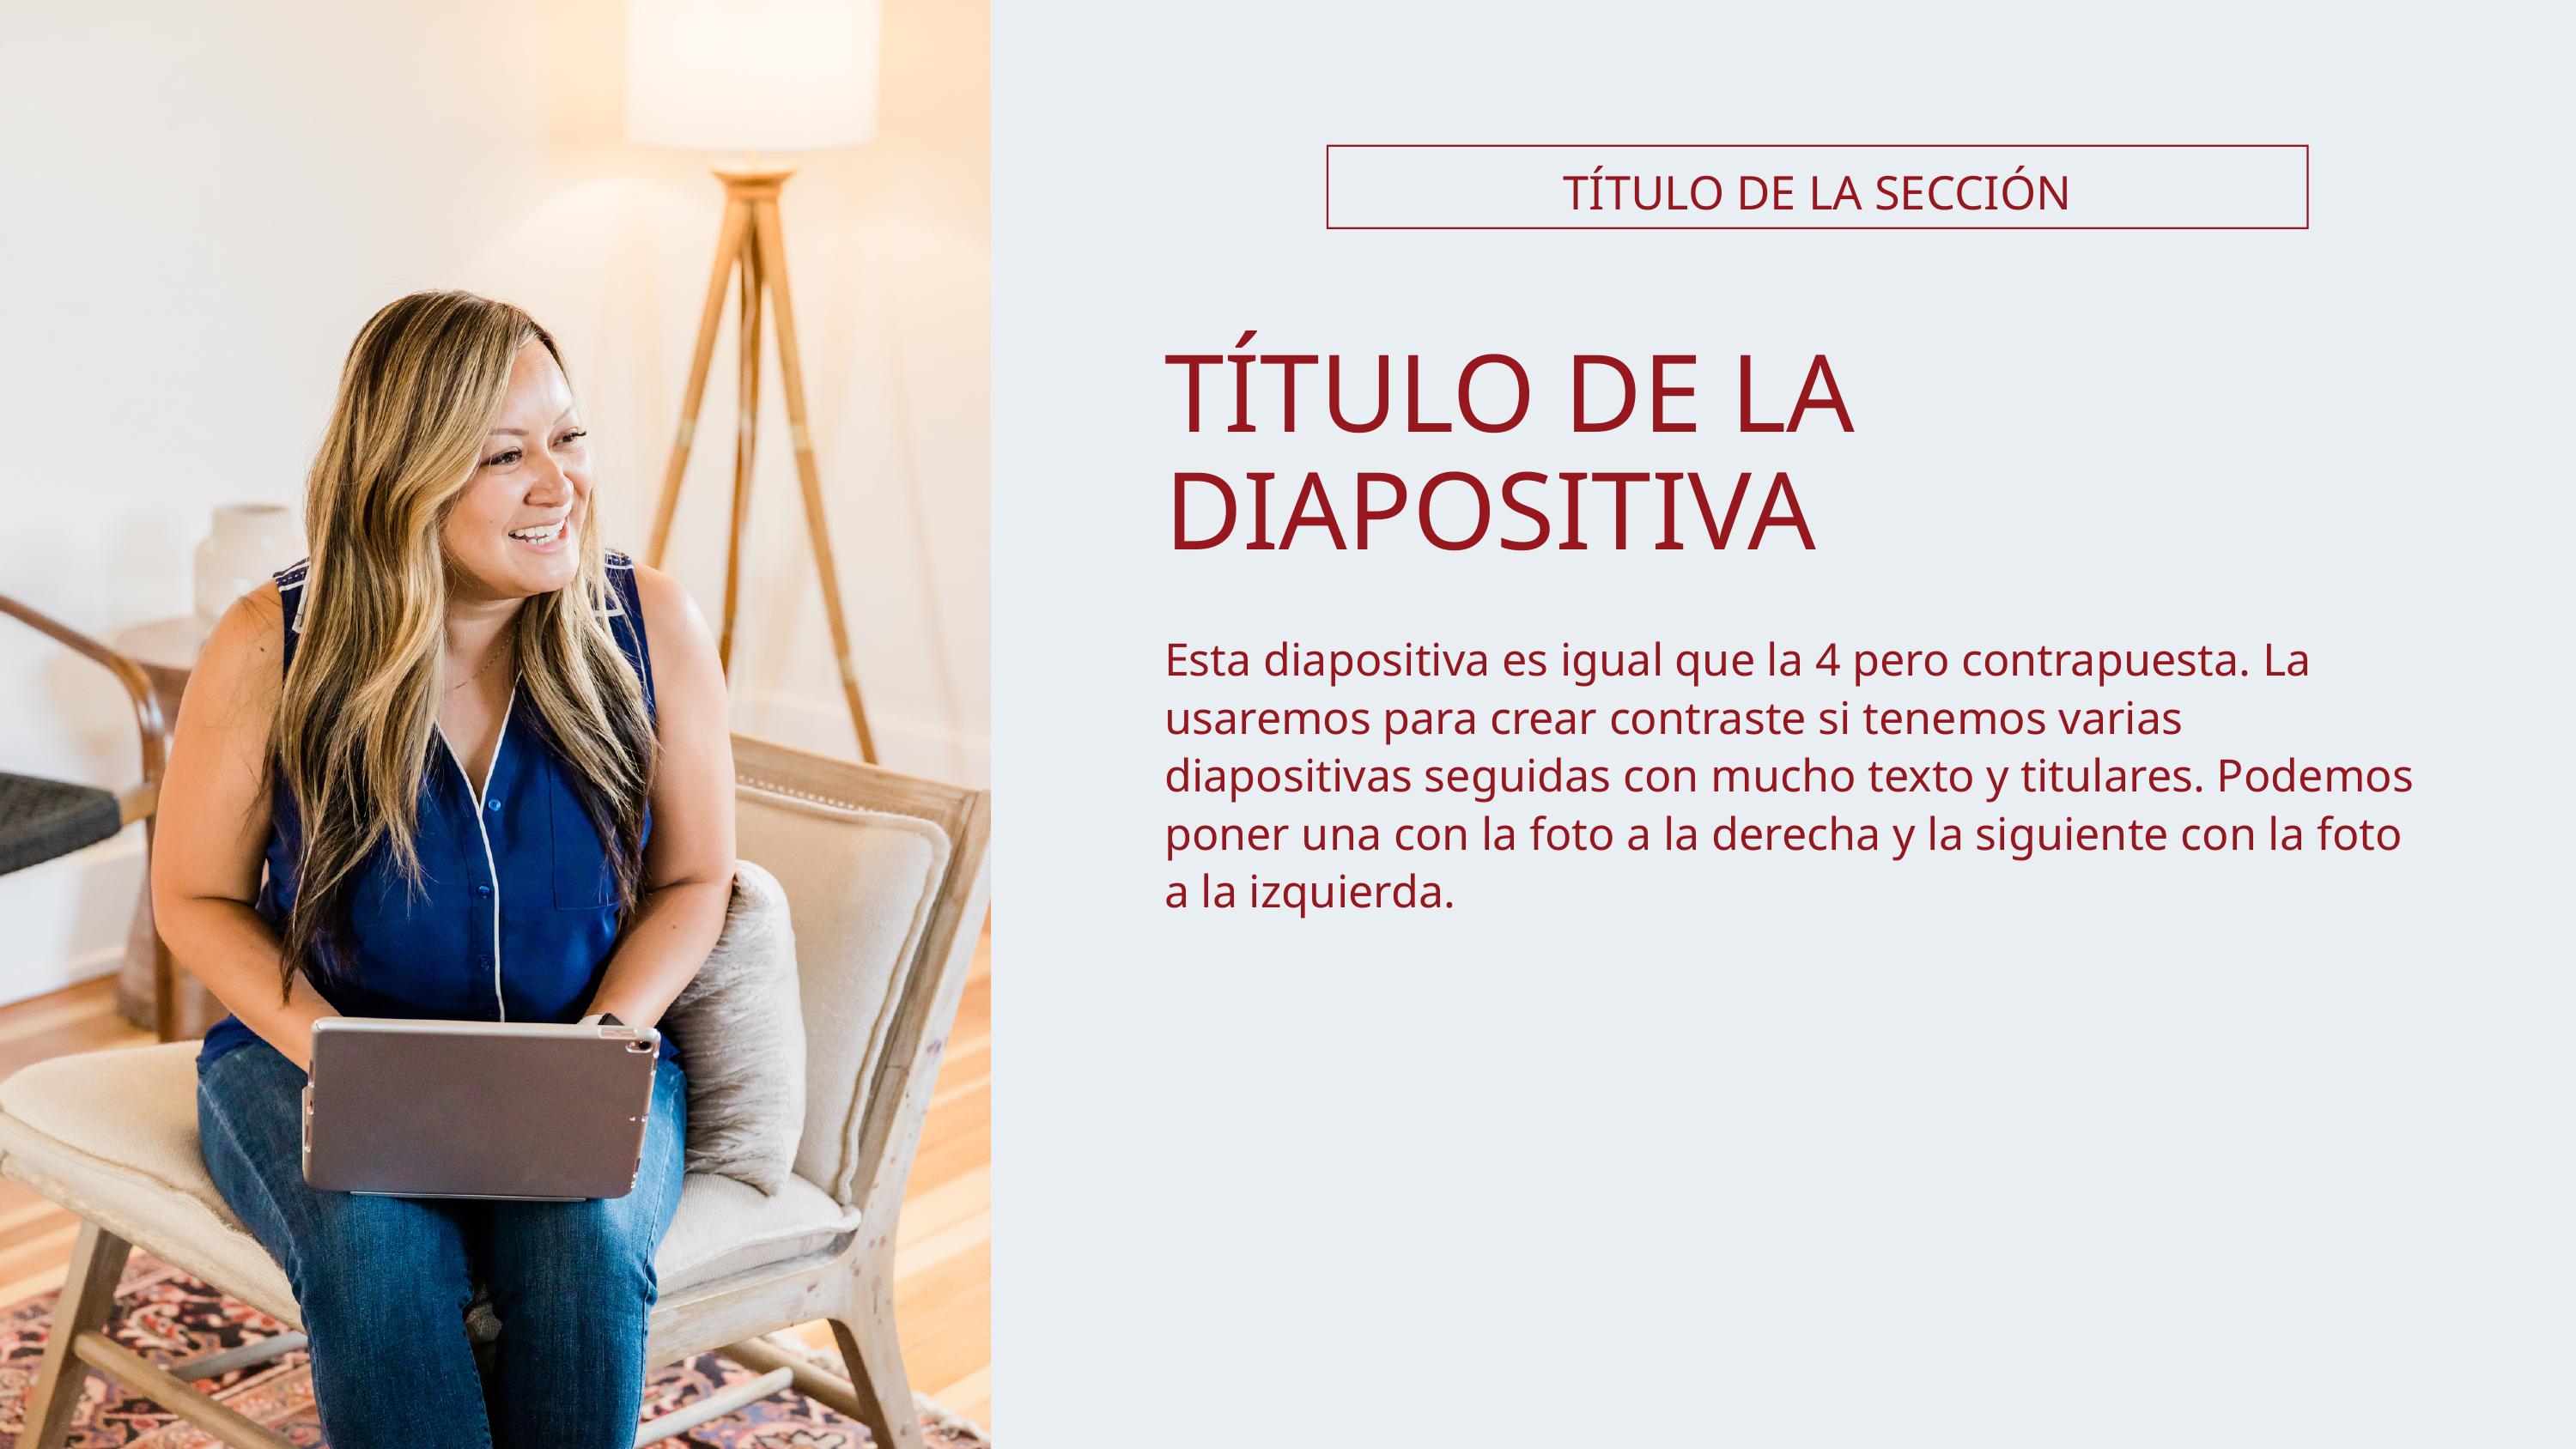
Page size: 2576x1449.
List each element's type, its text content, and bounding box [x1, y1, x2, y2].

text_box Esta diapositiva es igual que la 4 pero contrapuesta. La usaremos para crear contraste si tenemos varias diapositivas seguidas con mucho texto y titulares. Podemos poner una con la foto a la derecha y la siguiente con la foto a la izquierda. [1163, 626, 2432, 918]
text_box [1326, 144, 2309, 230]
text_box TÍTULO DE LA DIAPOSITIVA [1164, 335, 2471, 572]
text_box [0, 0, 992, 1449]
